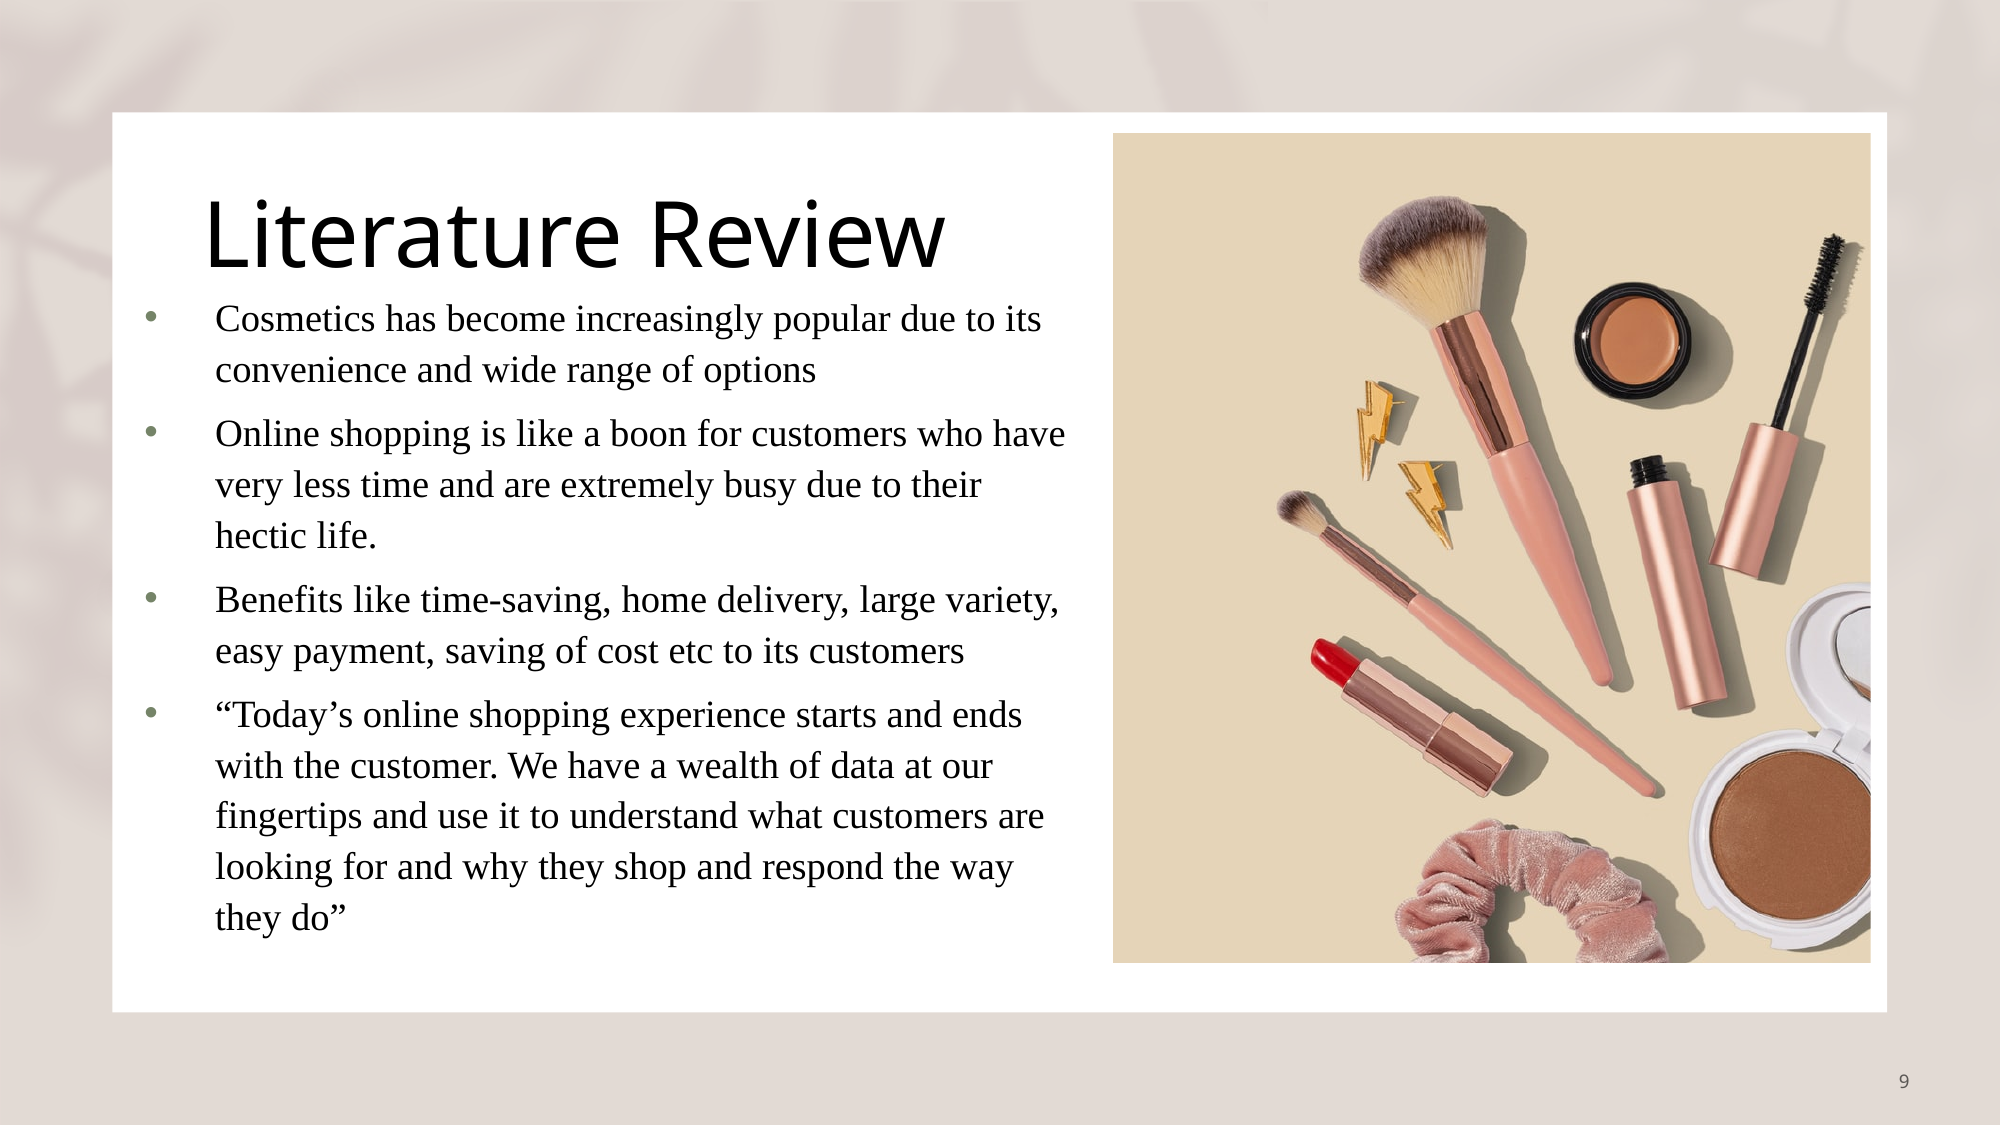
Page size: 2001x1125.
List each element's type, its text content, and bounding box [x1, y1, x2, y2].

picture [1112, 133, 1871, 963]
slide_number 9 [1474, 1052, 1925, 1113]
title Literature Review [187, 162, 1000, 281]
list Cosmetics has become increasingly popular due to its convenience and wide range of options Online shopping is like a boon for customers who have very less time and are extremely busy due to their hectic life. Benefits like time-saving, home delivery, large variety, easy payment, saving of cost etc to its customers “Today’s online shopping experience starts and ends with the customer. We have a wealth of data at our fingertips and use it to understand what customers are looking for and why they shop and respond the way they do” [129, 281, 1093, 963]
